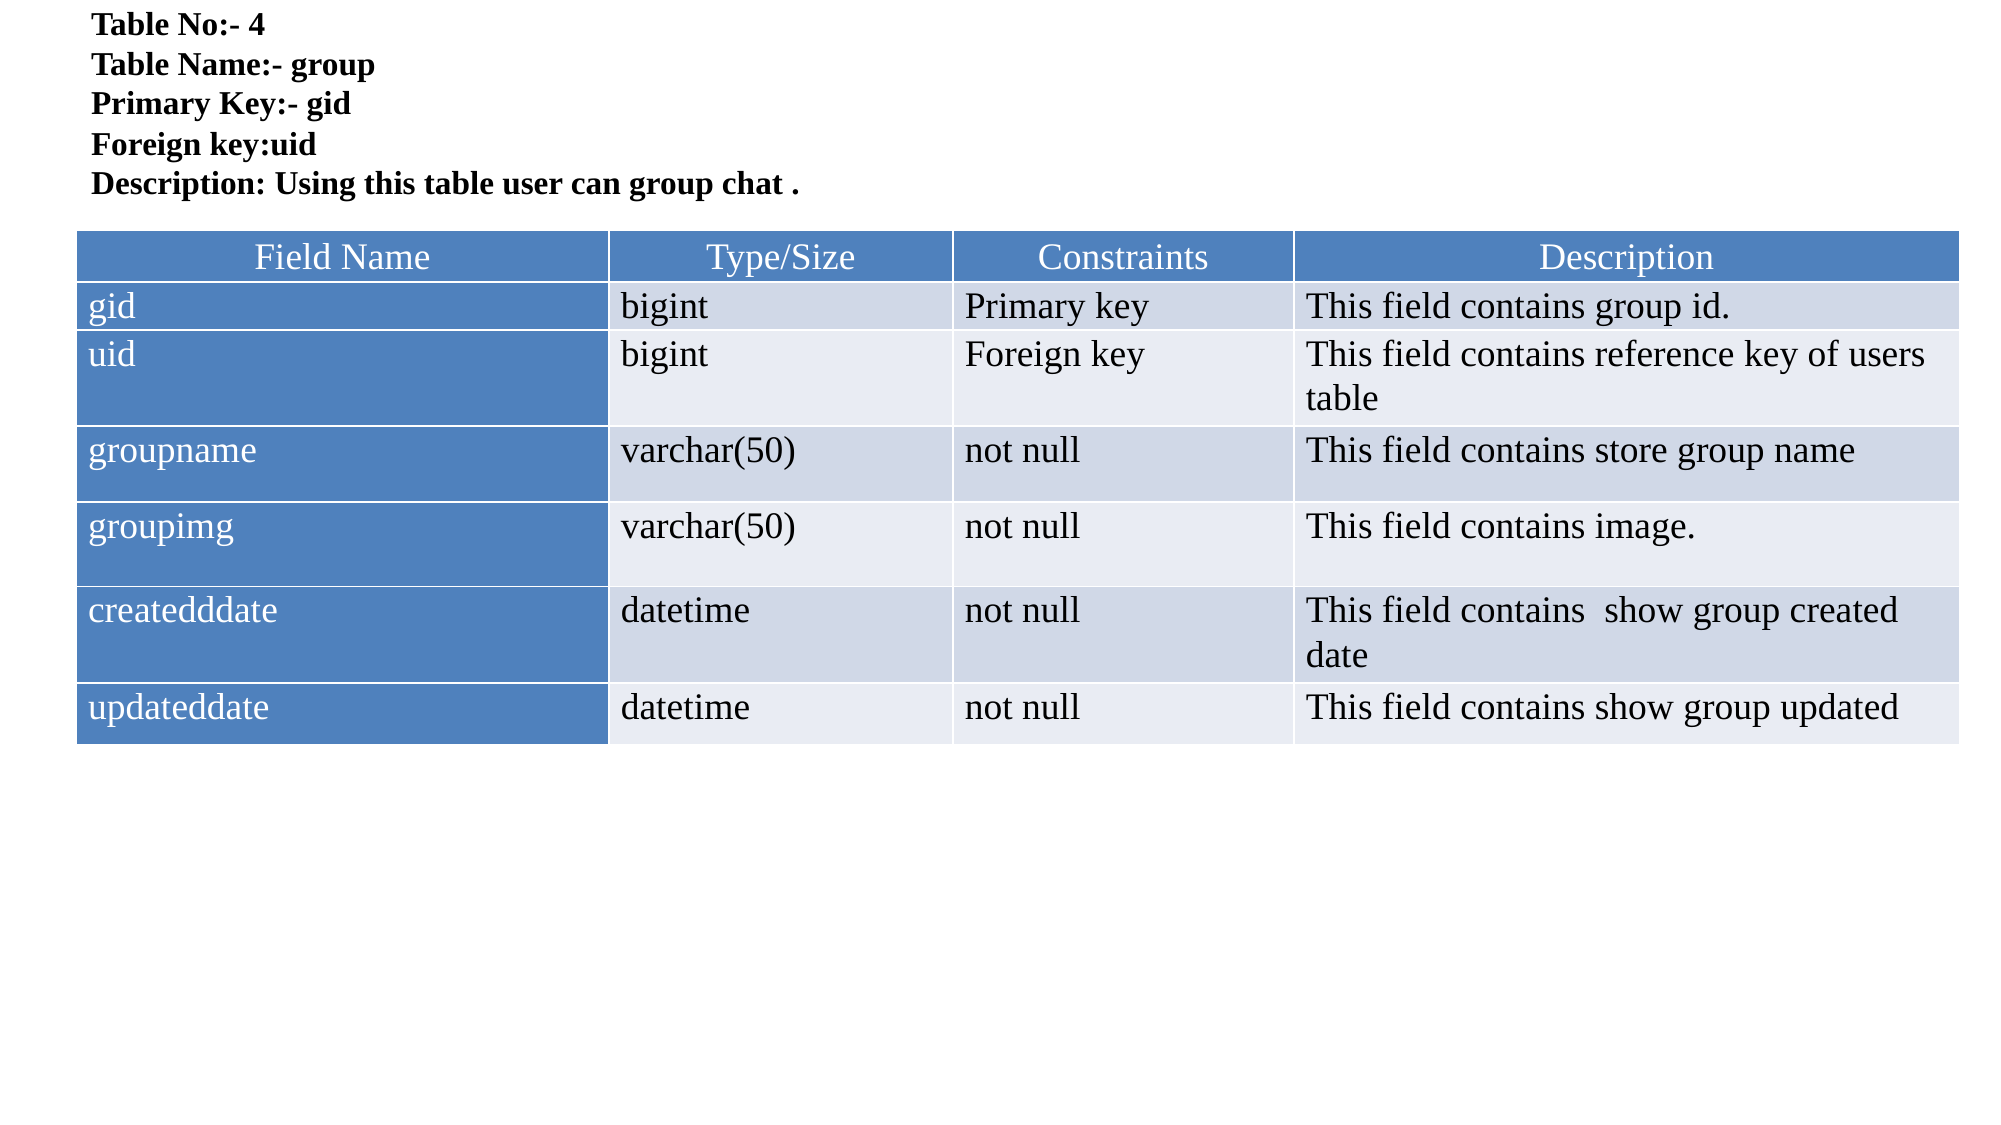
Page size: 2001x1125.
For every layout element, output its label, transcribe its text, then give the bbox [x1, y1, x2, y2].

table_header Description [1295, 231, 1959, 281]
table_cell gid [77, 283, 608, 329]
table_cell groupimg [77, 503, 608, 586]
table_cell createdddate [77, 587, 608, 682]
table_cell Primary key [954, 283, 1293, 329]
table_header Field Name [77, 231, 608, 281]
table_cell This field contains show group created date [1295, 587, 1959, 682]
table_cell datetime [610, 684, 952, 744]
table_cell not null [954, 587, 1293, 682]
table_cell not null [954, 503, 1293, 586]
table_cell varchar(50) [610, 503, 952, 586]
table_header Type/Size [610, 231, 952, 281]
table_cell This field contains show group updated [1295, 684, 1959, 744]
table_cell datetime [610, 587, 952, 682]
table_cell This field contains group id. [1295, 283, 1959, 329]
table_cell uid [77, 331, 608, 425]
table_cell varchar(50) [610, 427, 952, 501]
text_box Table No:- 4 Table Name:- group Primary Key:- gid Foreign key:uid Description: Using this table user can group chat . [76, 0, 1241, 229]
table_cell groupname [77, 427, 608, 501]
table_cell This field contains image. [1295, 503, 1959, 586]
table_cell updateddate [77, 684, 608, 744]
table_cell not null [954, 684, 1293, 744]
table_header Constraints [954, 231, 1293, 281]
table_cell Foreign key [954, 331, 1293, 425]
table_cell bigint [610, 331, 952, 425]
table_cell This field contains reference key of users table [1295, 331, 1959, 425]
table_cell This field contains store group name [1295, 427, 1959, 501]
table_cell not null [954, 427, 1293, 501]
table_cell bigint [610, 283, 952, 329]
